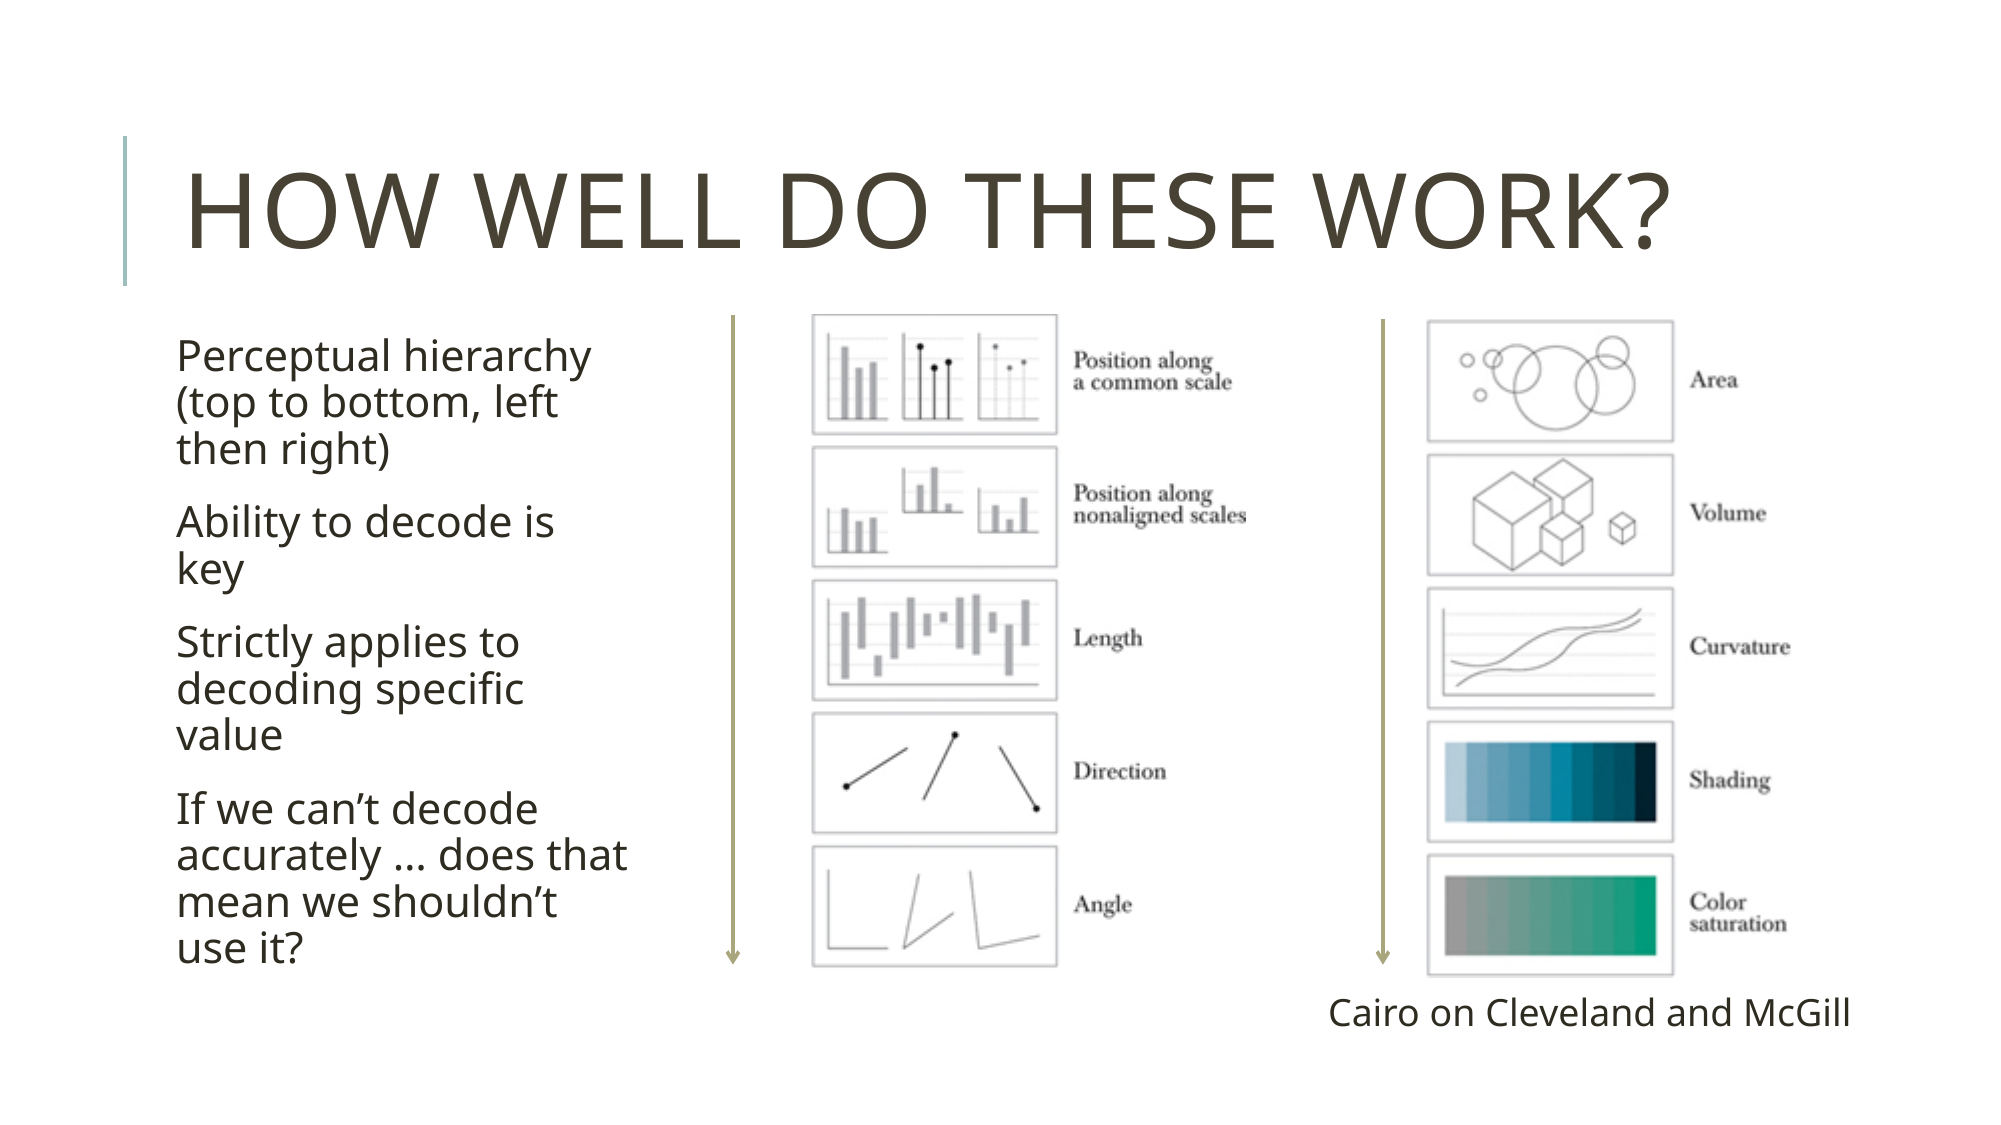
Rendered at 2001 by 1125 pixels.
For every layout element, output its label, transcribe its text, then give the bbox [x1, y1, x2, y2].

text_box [732, 314, 1821, 982]
text_box Cairo on Cleveland and McGill [1313, 981, 1867, 1042]
list Perceptual hierarchy (top to bottom, left then right) Ability to decode is key Strictly applies to decoding specific value If we can’t decode accurately … does that mean we shouldn’t use it? [154, 326, 643, 987]
title How well do these work? [168, 96, 1763, 342]
